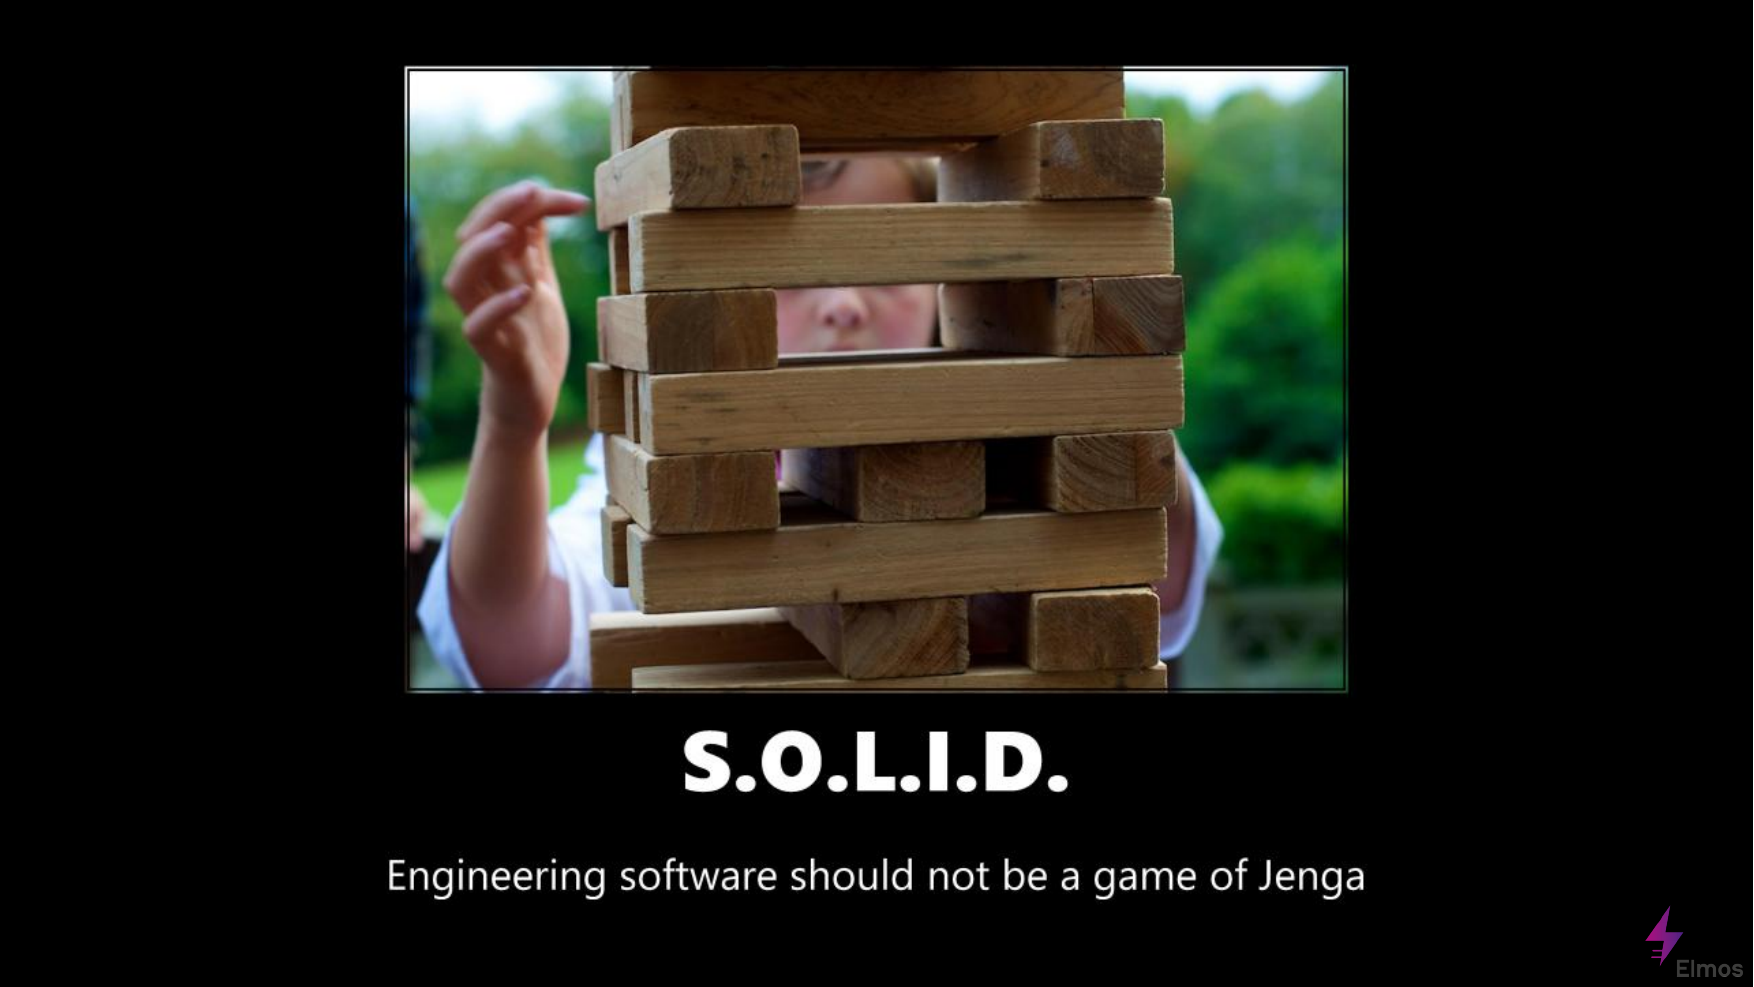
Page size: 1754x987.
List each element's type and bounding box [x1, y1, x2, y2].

picture [231, 0, 1575, 987]
picture [1645, 905, 1743, 977]
